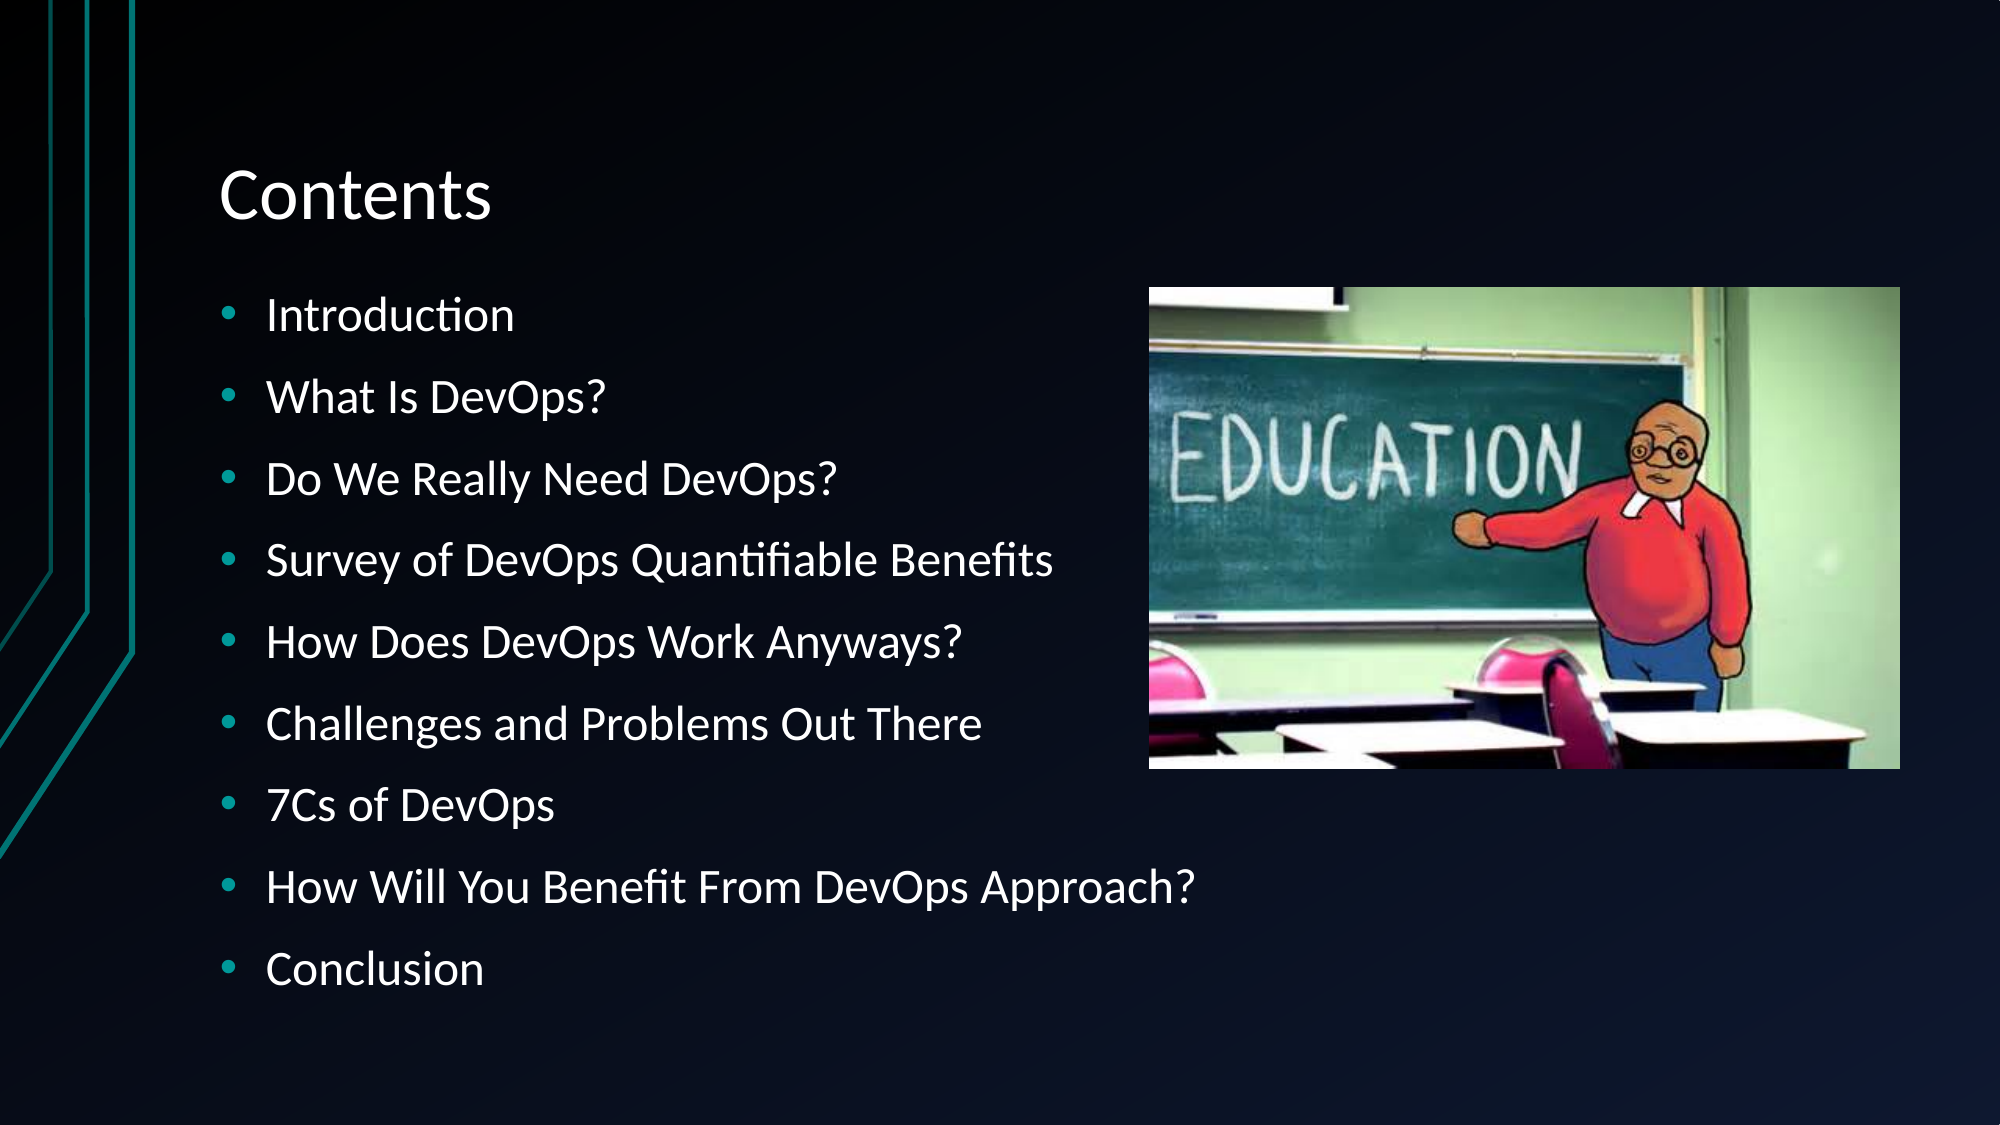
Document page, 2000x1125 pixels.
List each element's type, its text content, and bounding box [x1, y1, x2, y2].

picture [1149, 287, 1900, 769]
list Introduction What Is DevOps? Do We Really Need DevOps? Survey of DevOps Quantifiable Benefits How Does DevOps Work Anyways? Challenges and Problems Out There 7Cs of DevOps How Will You Benefit From DevOps Approach? Conclusion [199, 279, 1900, 1012]
title Contents [199, 45, 1900, 246]
